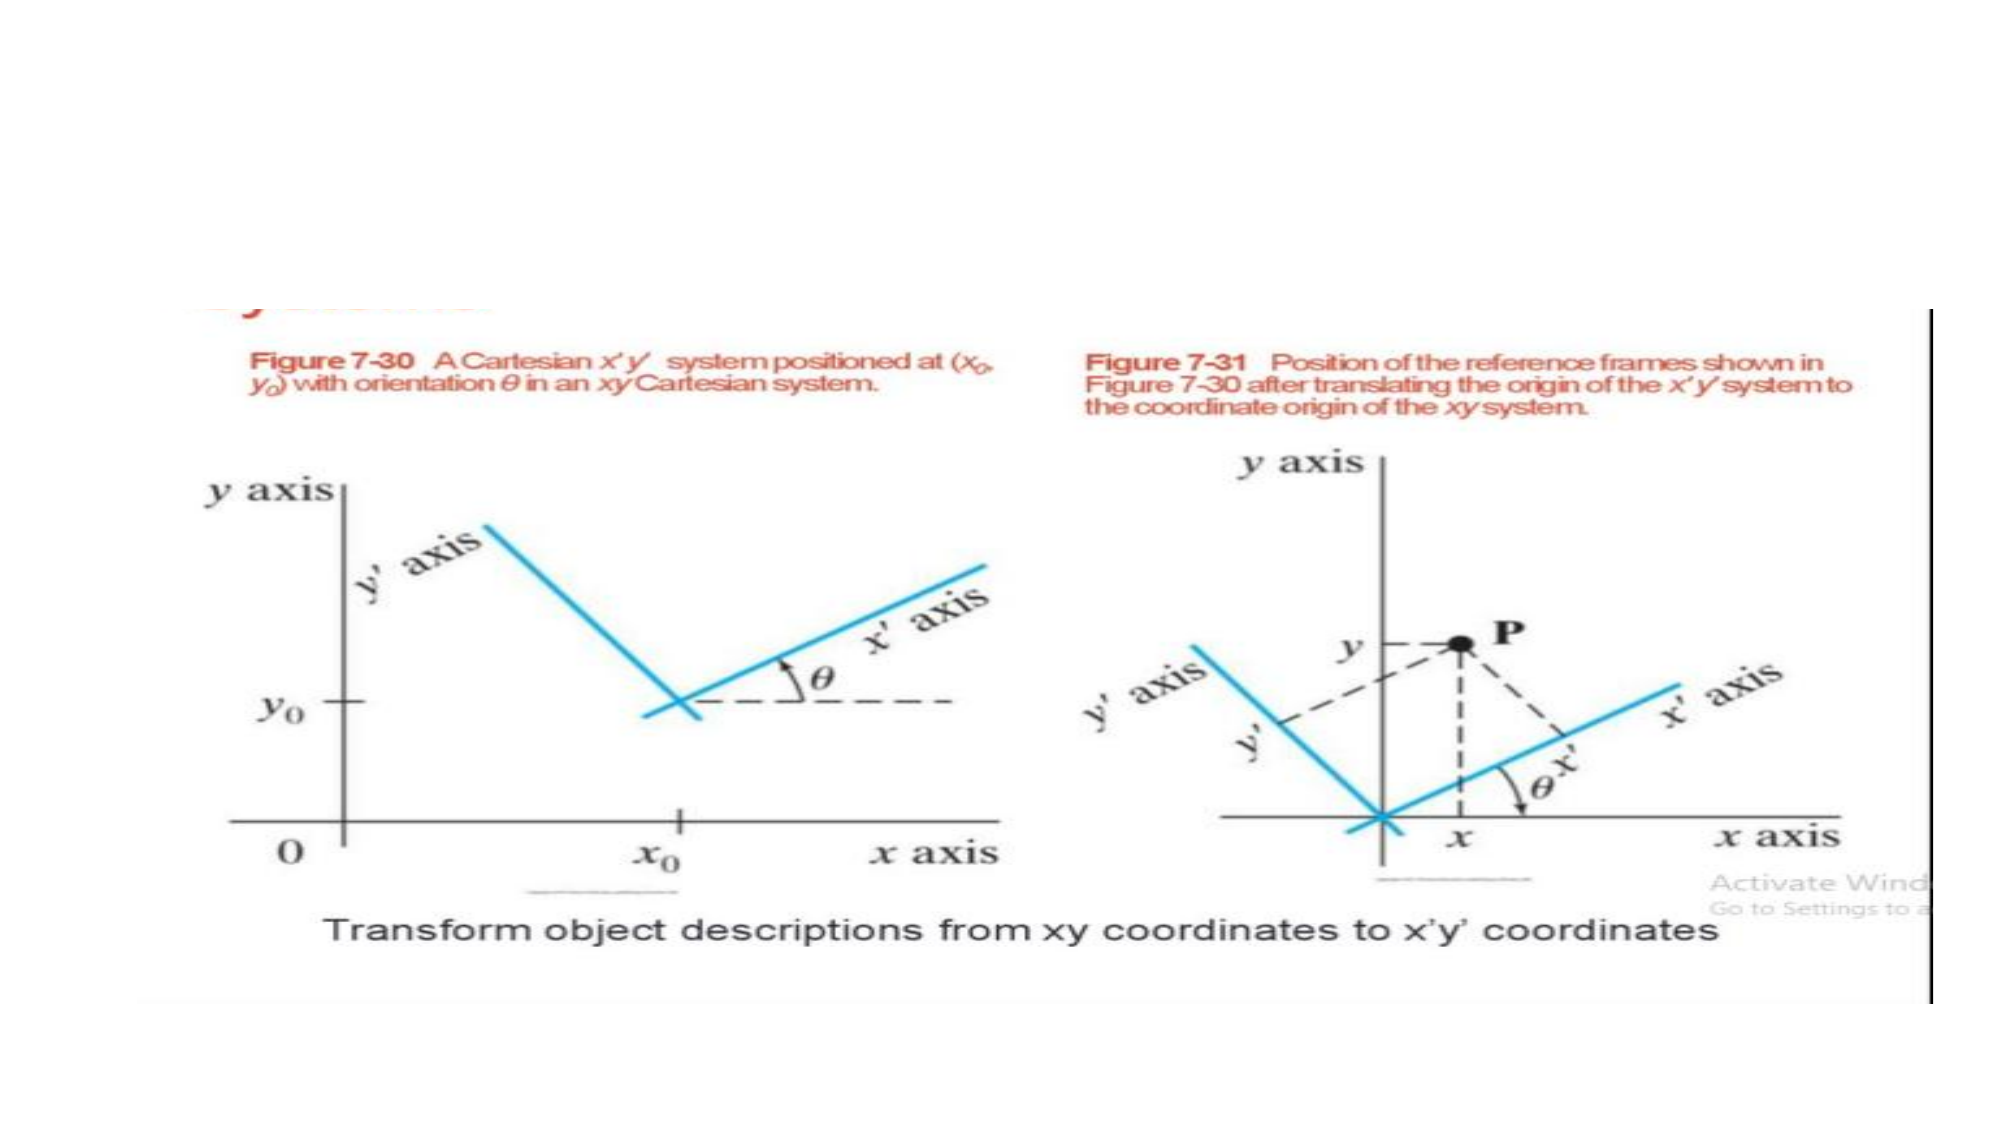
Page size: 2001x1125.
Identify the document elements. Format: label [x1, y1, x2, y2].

list [137, 309, 1934, 1004]
